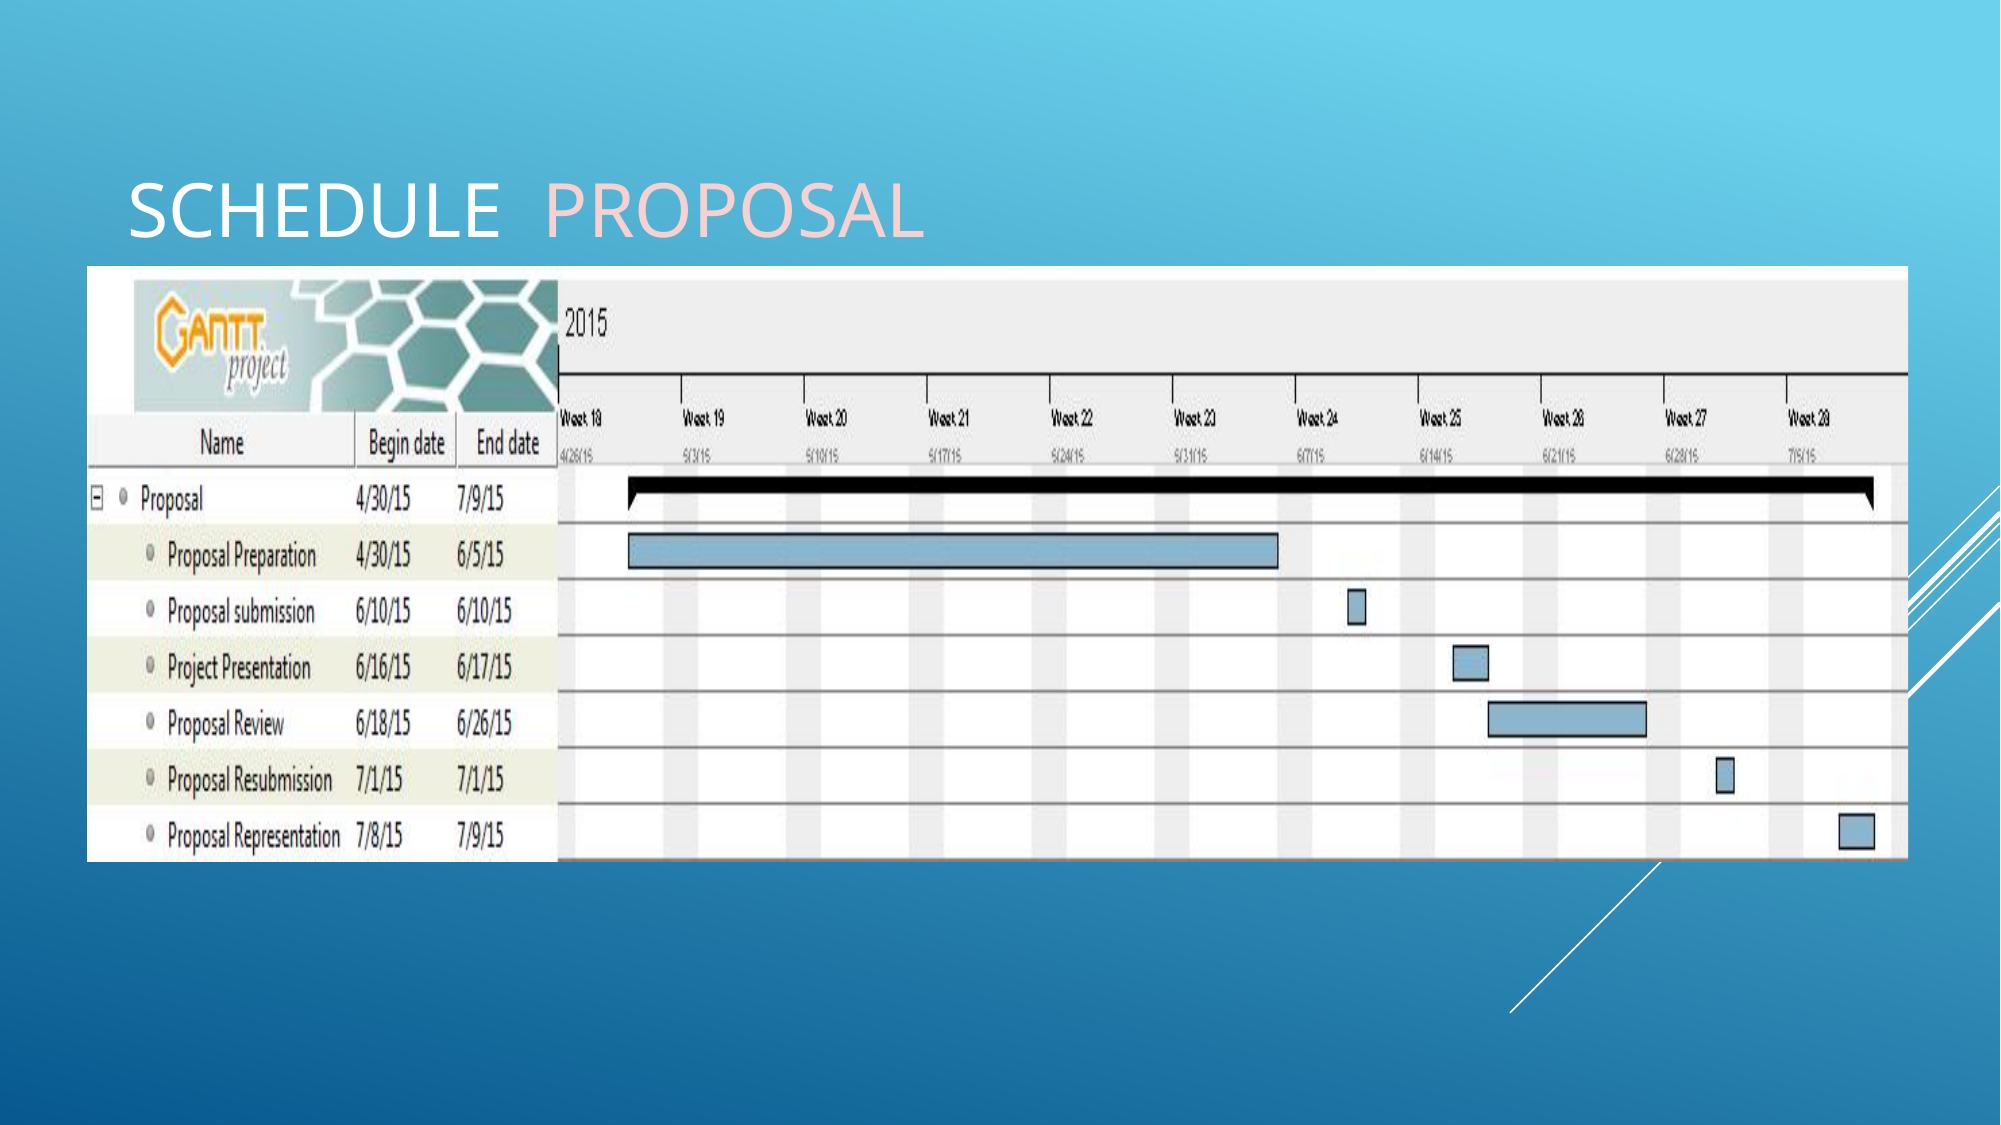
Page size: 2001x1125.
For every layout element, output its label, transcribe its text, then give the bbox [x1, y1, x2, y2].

picture [86, 266, 1909, 862]
title Schedule Proposal [112, 83, 1513, 266]
